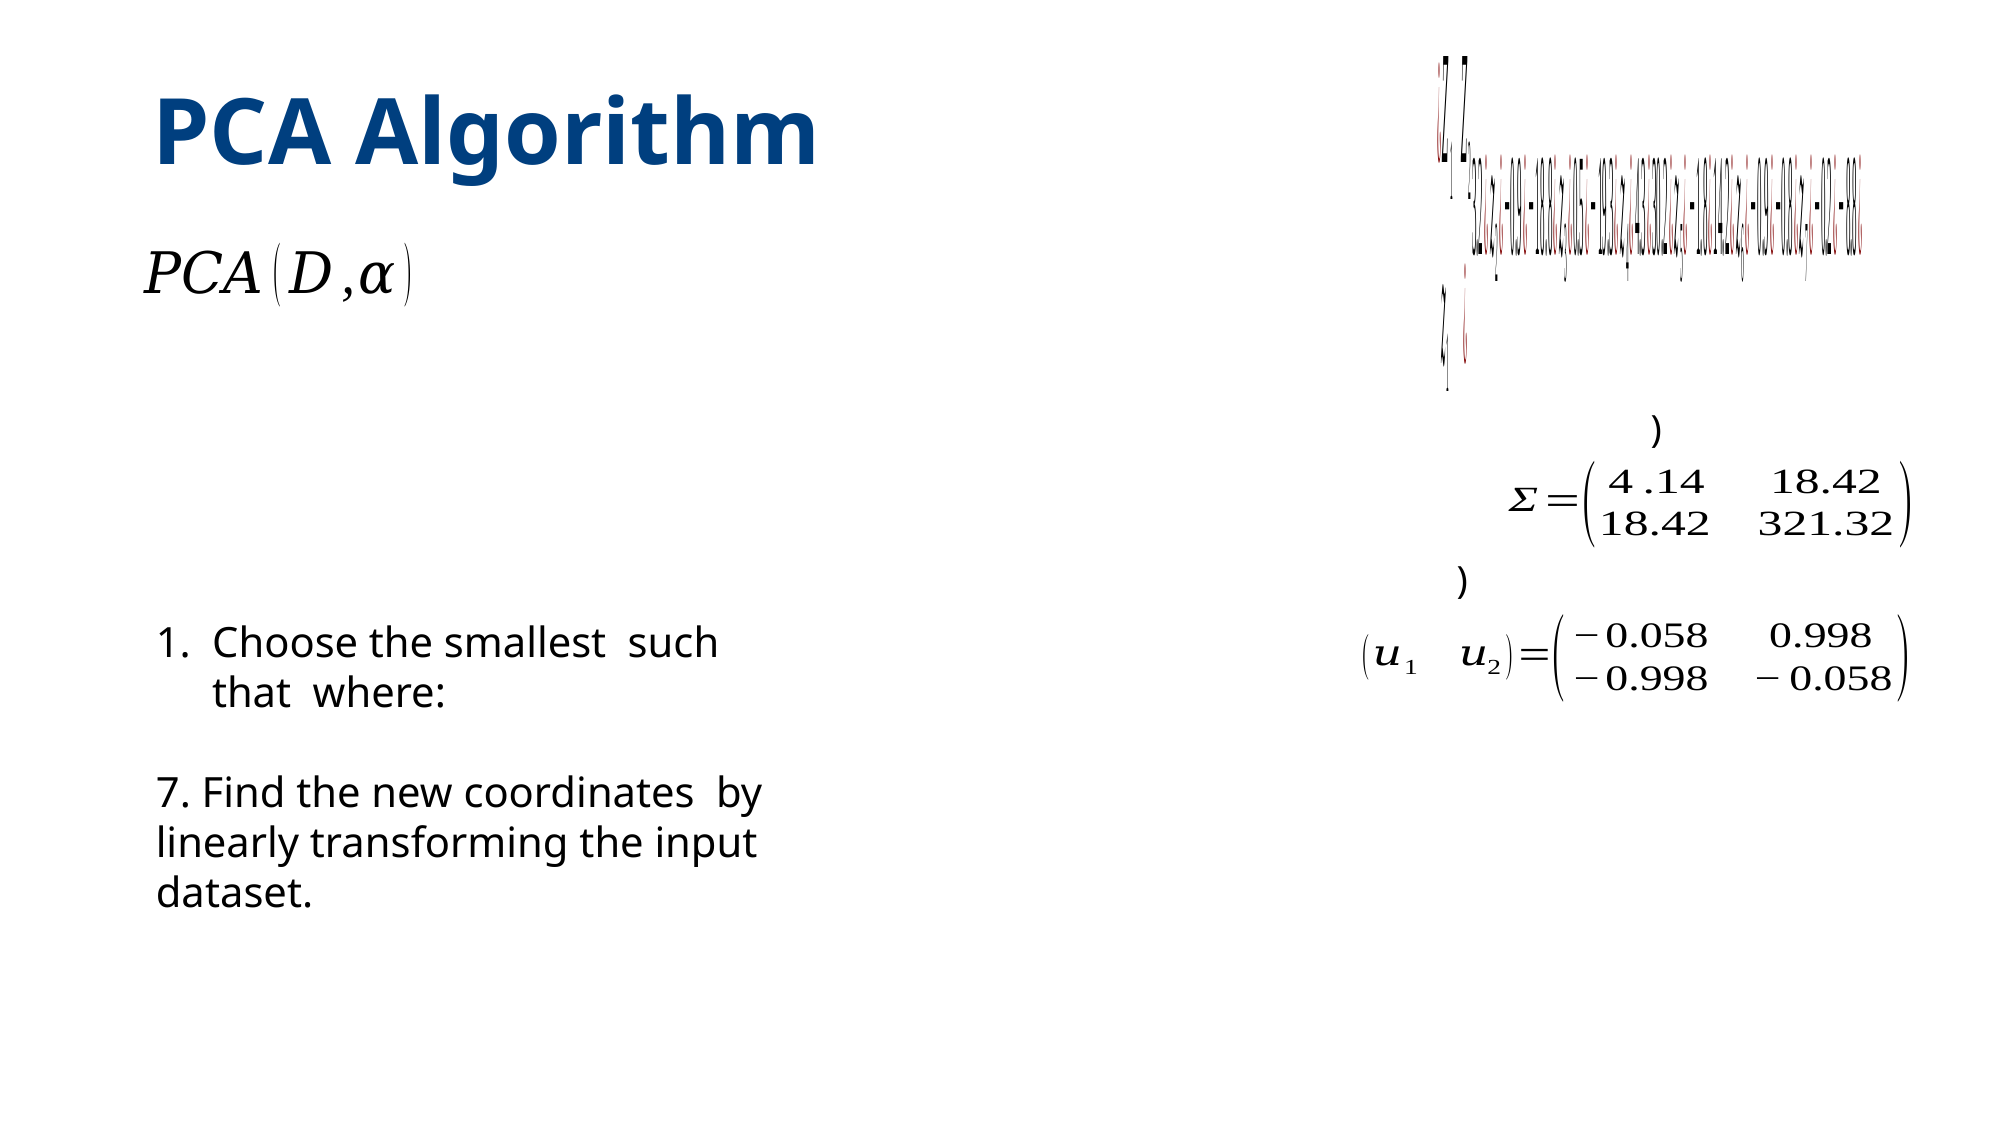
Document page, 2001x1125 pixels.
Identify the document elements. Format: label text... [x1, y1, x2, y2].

title PCA Algorithm [137, 59, 1863, 210]
